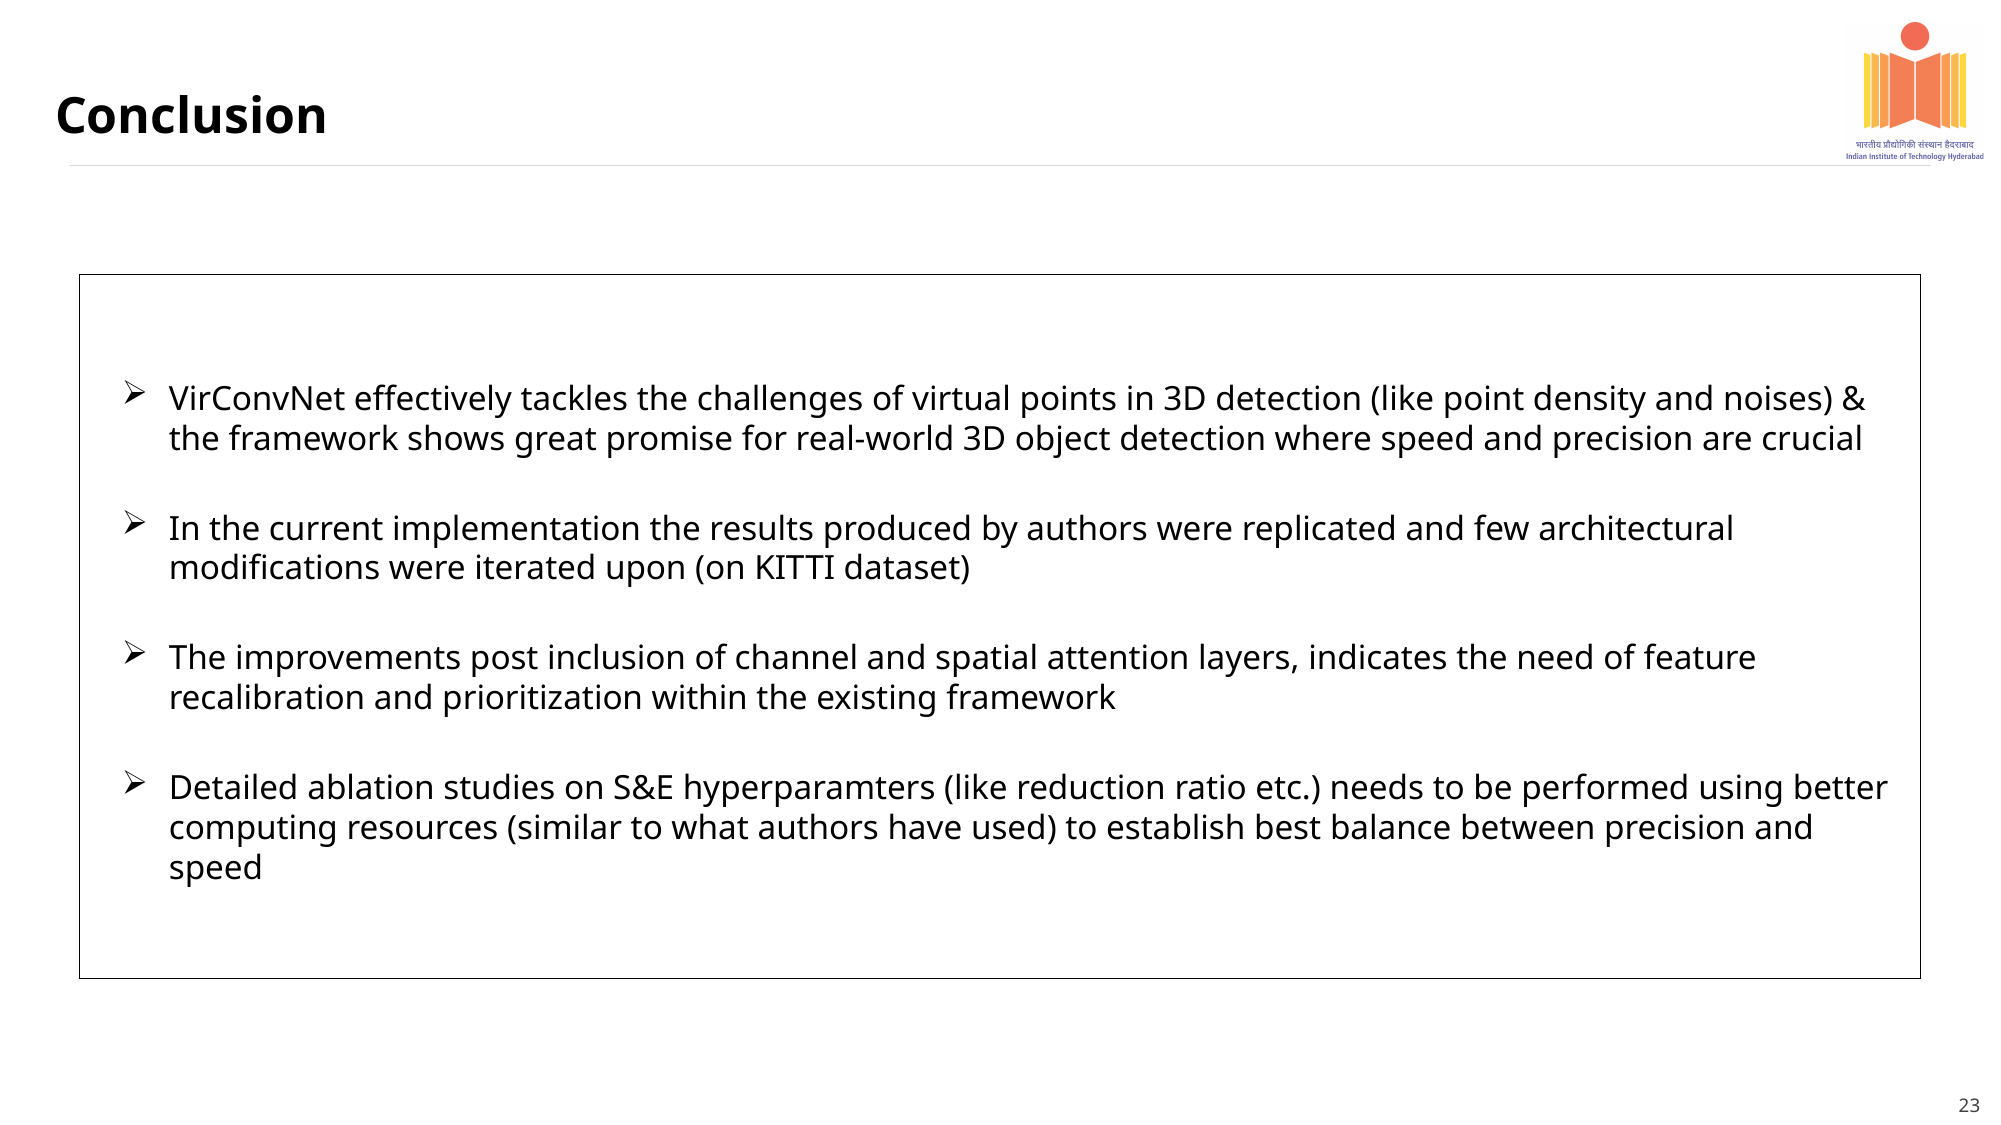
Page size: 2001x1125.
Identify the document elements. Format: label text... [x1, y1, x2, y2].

text_box VirConv-L Training (Replication) [1846, 22, 1984, 161]
slide_number 23 [1938, 1076, 2000, 1125]
text_box Conclusion [40, 76, 1659, 151]
text_box VirConvNet effectively tackles the challenges of virtual points in 3D detection (like point density and noises) & the framework shows great promise for real-world 3D object detection where speed and precision are crucial In the current implementation the results produced by authors were replicated and few architectural modifications were iterated upon (on KITTI dataset) The improvements post inclusion of channel and spatial attention layers, indicates the need of feature recalibration and prioritization within the existing framework Detailed ablation studies on S&E hyperparamters (like reduction ratio etc.) needs to be performed using better computing resources (similar to what authors have used) to establish best balance between precision and speed [79, 274, 1921, 979]
